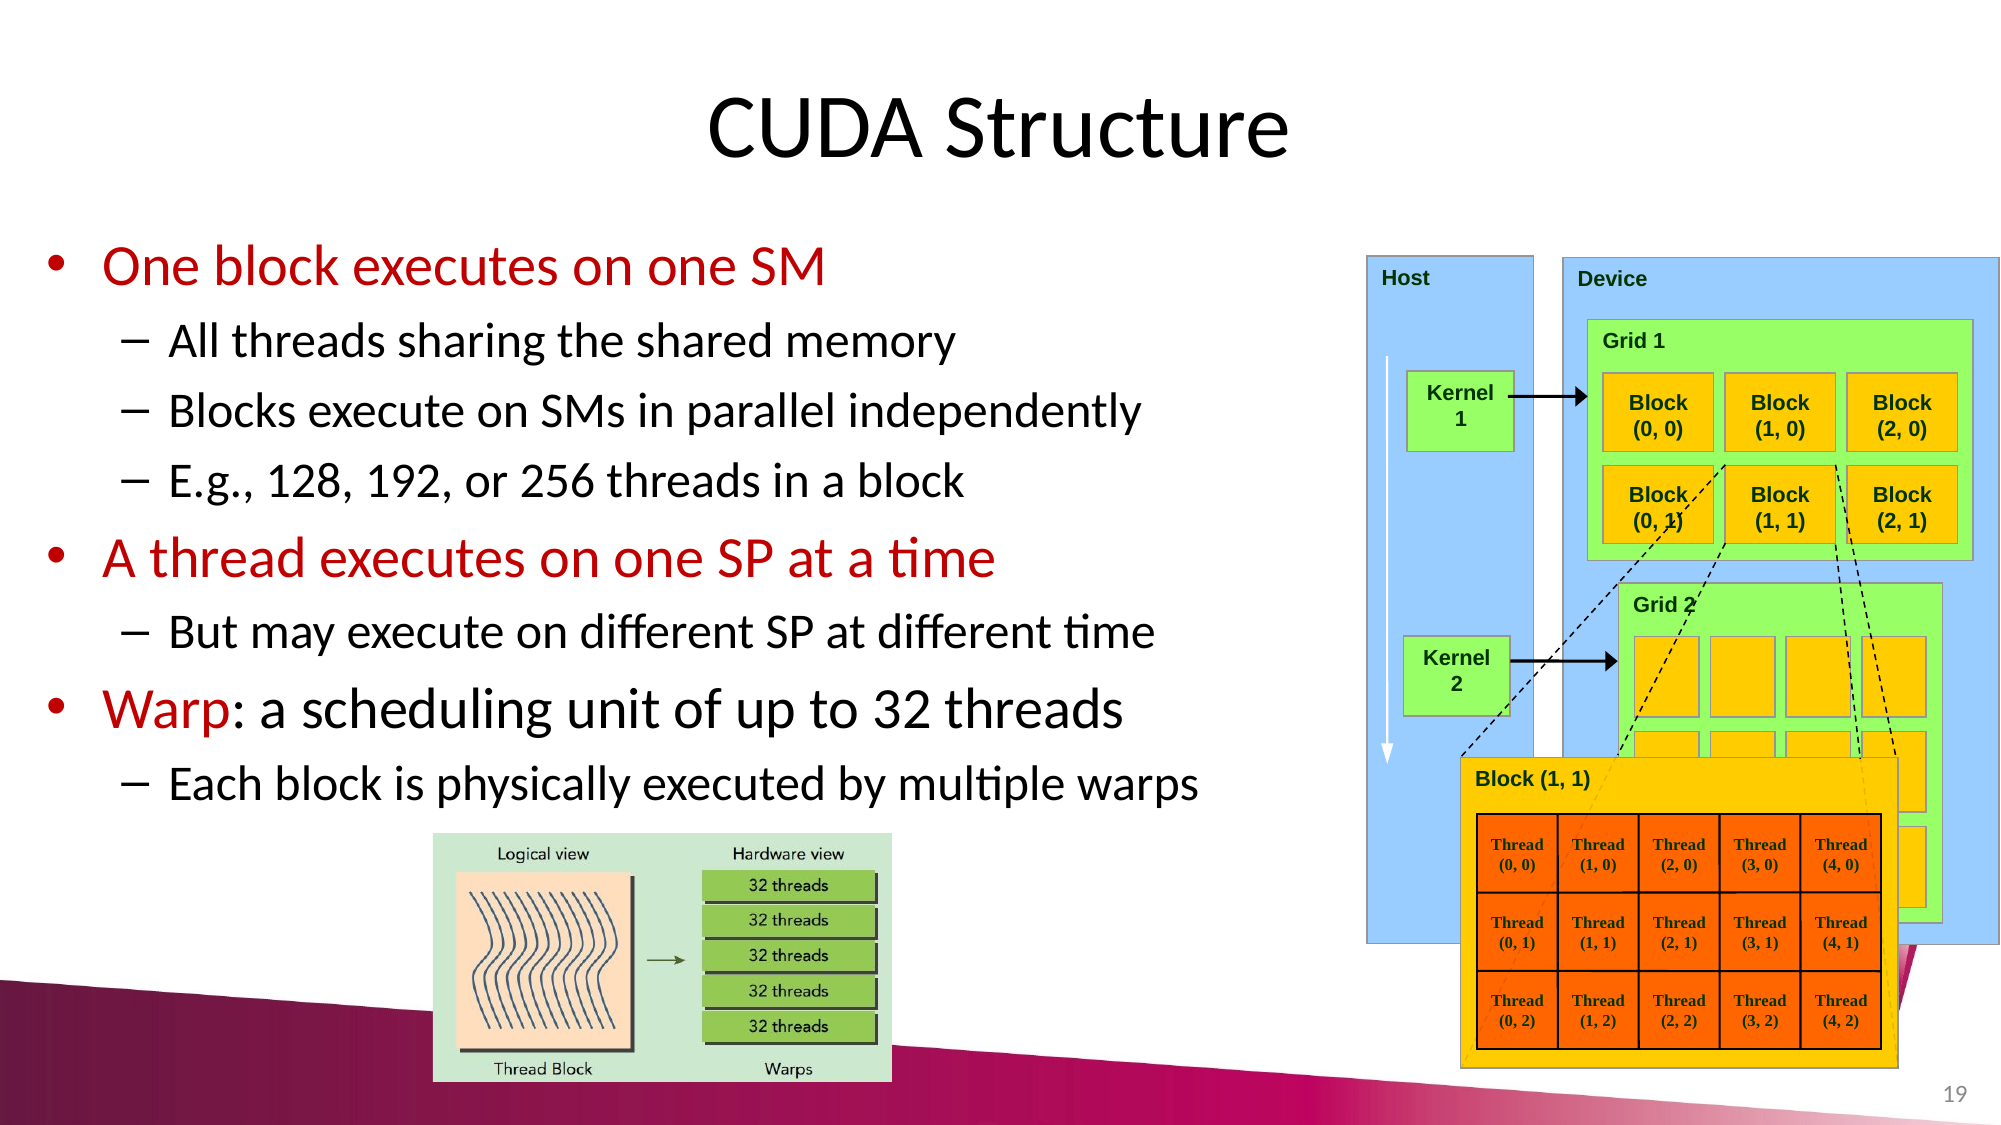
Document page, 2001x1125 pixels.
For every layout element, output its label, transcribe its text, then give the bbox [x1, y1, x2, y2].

slide_number 19 [1767, 1077, 1983, 1115]
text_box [1365, 255, 2000, 1070]
picture [0, 0, 2001, 1125]
title CUDA Structure [99, 45, 1900, 197]
list One block executes on one SM All threads sharing the shared memory Blocks execute on SMs in parallel independently E.g., 128, 192, or 256 threads in a block A thread executes on one SP at a time But may execute on different SP at different time Warp: a scheduling unit of up to 32 threads Each block is physically executed by multiple warps [31, 219, 1376, 1047]
